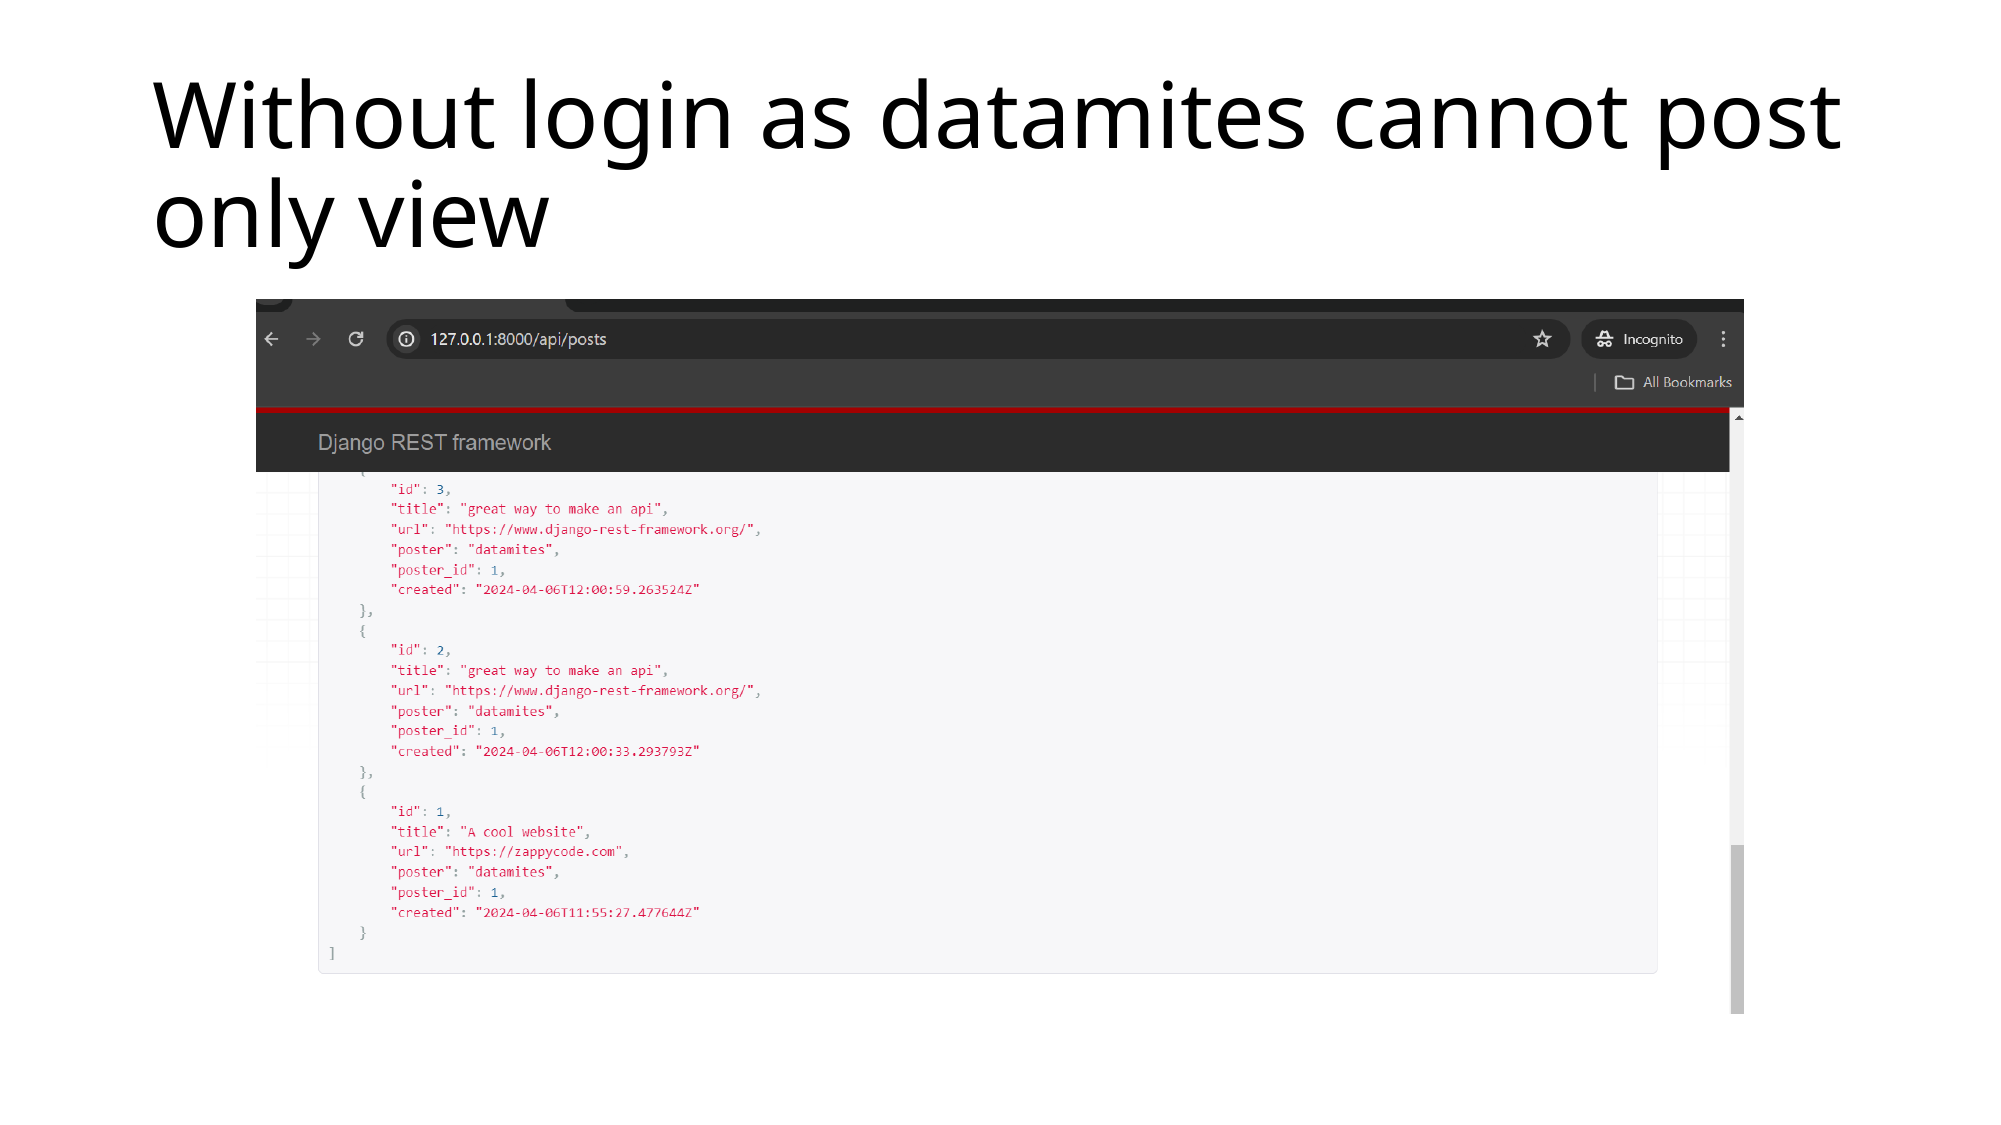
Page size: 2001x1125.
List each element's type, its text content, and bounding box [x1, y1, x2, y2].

title Without login as datamites cannot post only view [137, 59, 1863, 278]
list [256, 299, 1744, 1014]
